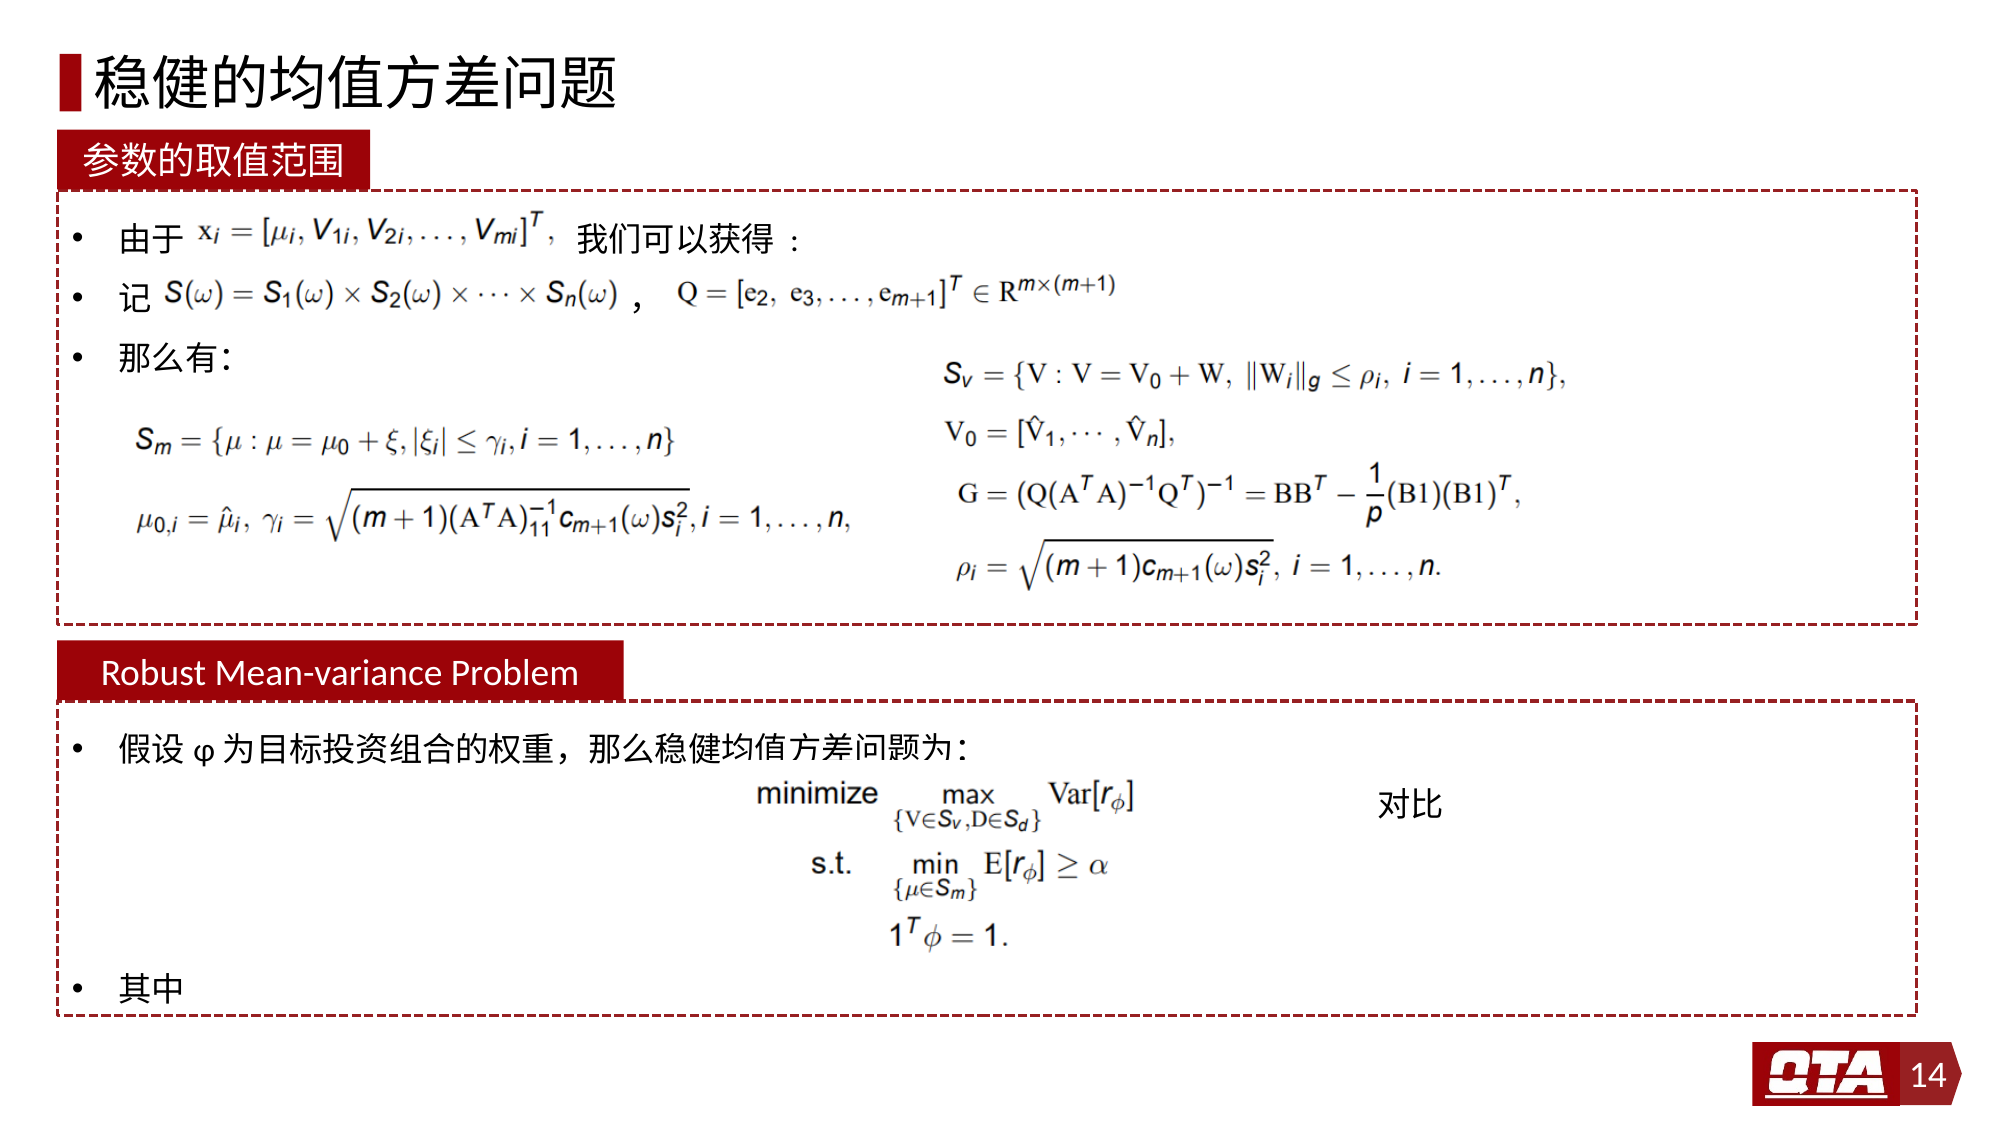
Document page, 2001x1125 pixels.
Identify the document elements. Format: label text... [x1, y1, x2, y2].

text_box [936, 347, 1573, 597]
slide_number 14 [1511, 1042, 1962, 1103]
text_box Robust Mean-variance Problem [57, 640, 624, 701]
picture [159, 272, 624, 314]
picture [671, 266, 1122, 314]
picture [730, 760, 1171, 962]
title 稳健的均值方差问题 [78, 0, 1775, 174]
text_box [130, 406, 863, 545]
picture [185, 203, 579, 256]
text_box 参数的取值范围 [57, 129, 371, 190]
